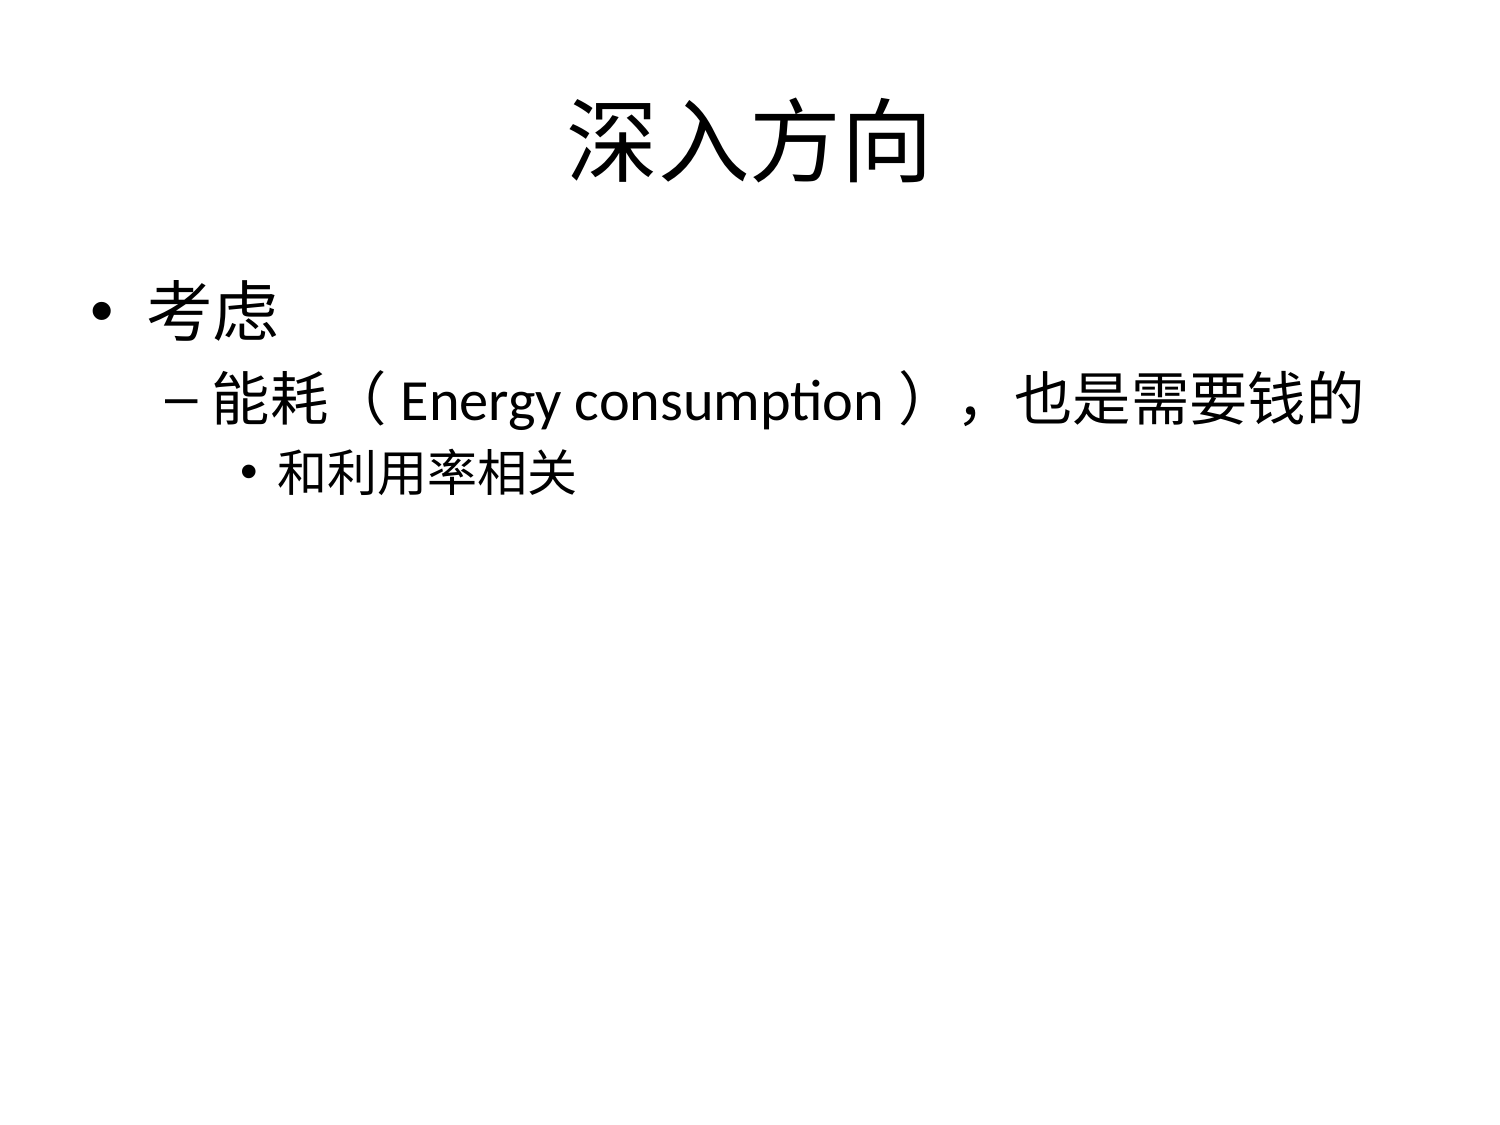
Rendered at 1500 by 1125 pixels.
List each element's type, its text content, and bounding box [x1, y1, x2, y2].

title 深入方向 [75, 45, 1425, 233]
list 考虑 能耗（Energy consumption），也是需要钱的 和利用率相关 [75, 262, 1425, 1005]
